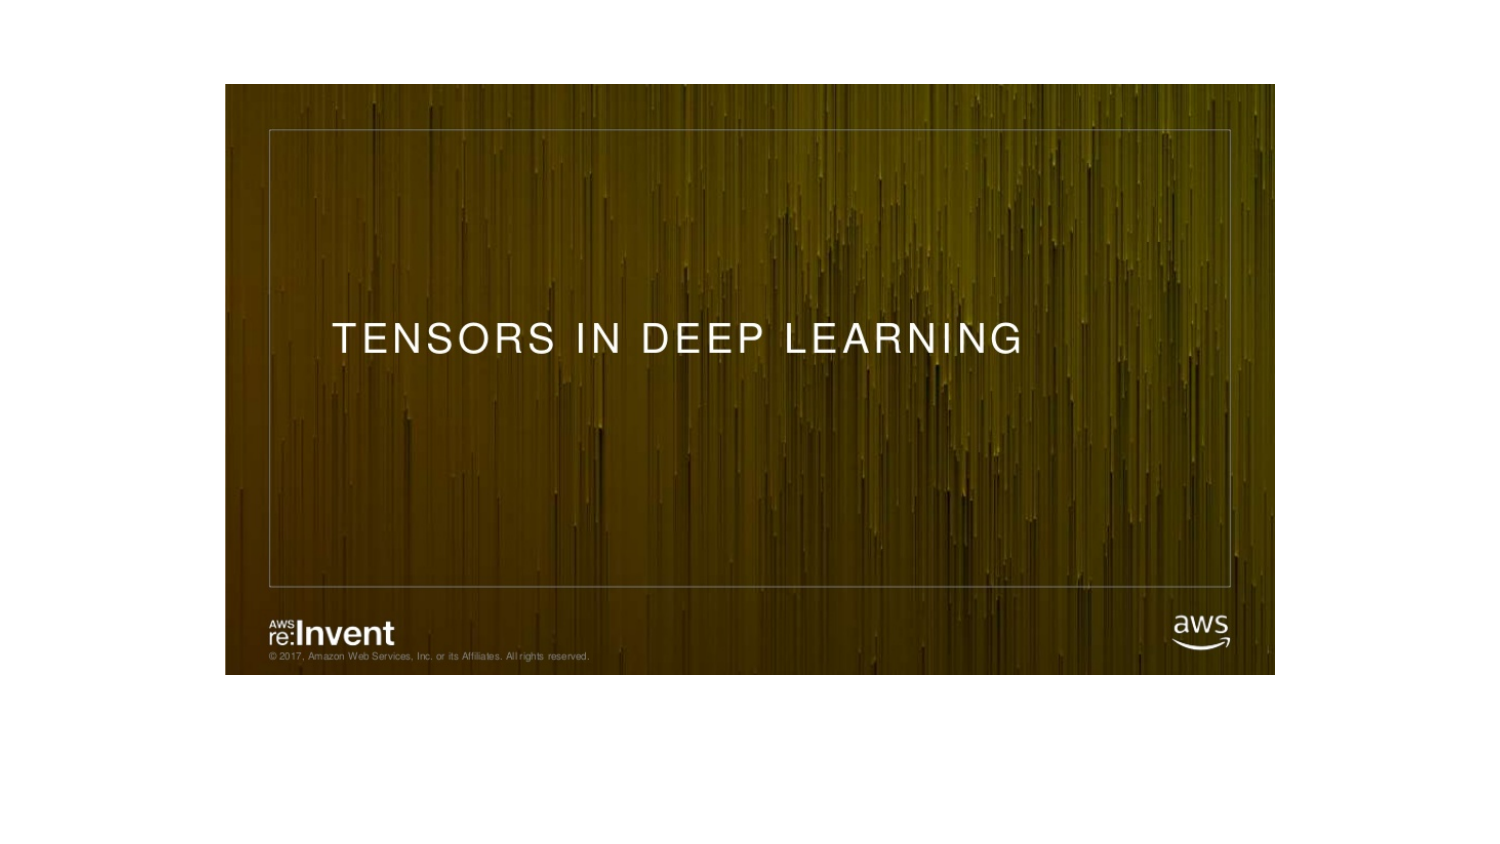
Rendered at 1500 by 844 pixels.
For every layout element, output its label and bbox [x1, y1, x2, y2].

picture [224, 84, 1276, 676]
